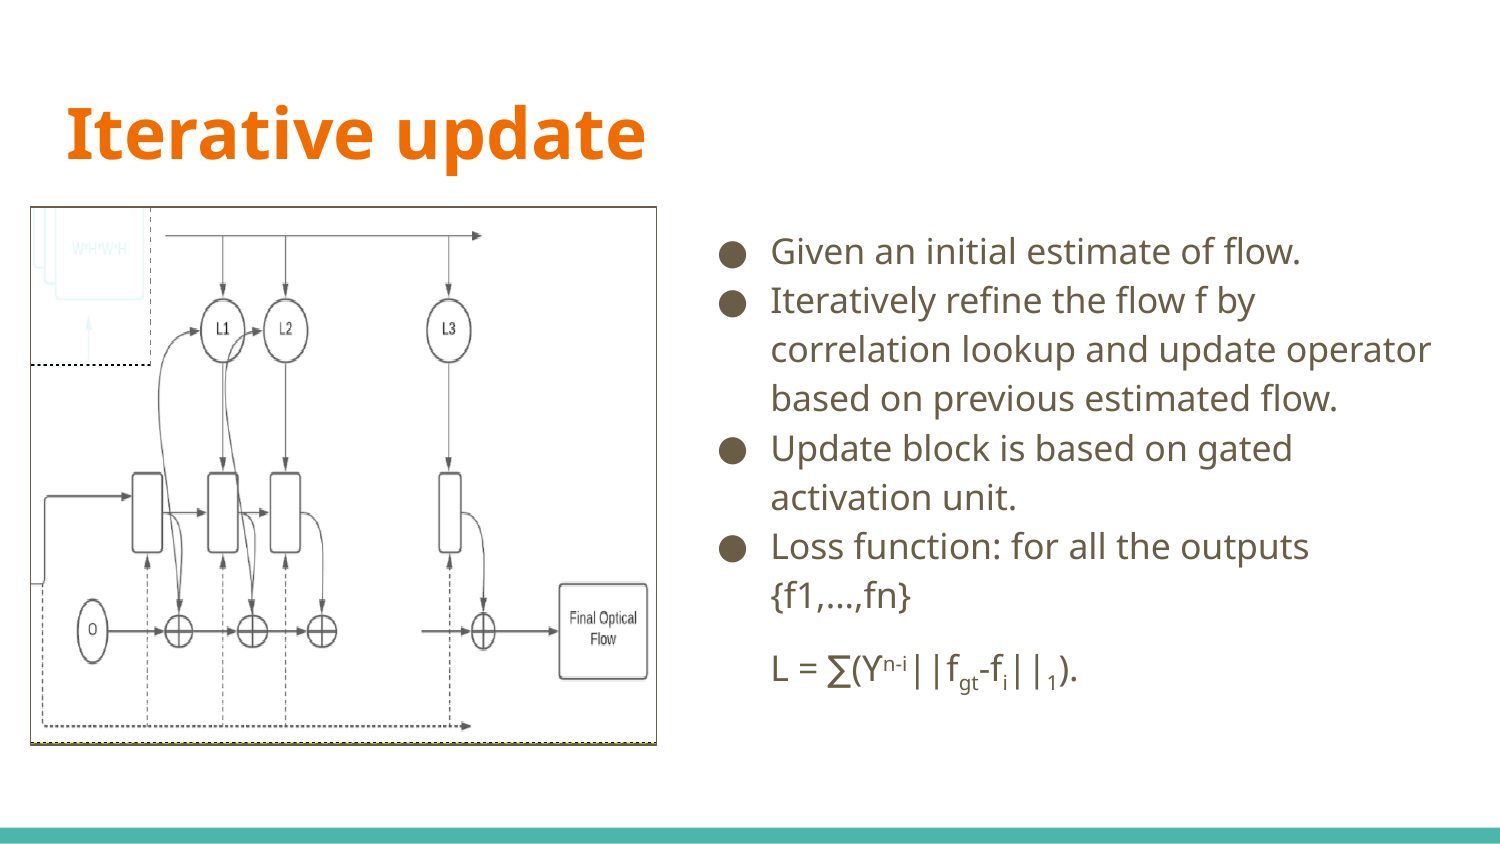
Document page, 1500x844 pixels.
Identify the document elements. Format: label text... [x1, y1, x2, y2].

picture [31, 207, 656, 745]
list Given an initial estimate of flow. Iteratively refine the flow f by correlation lookup and update operator based on previous estimated flow. Update block is based on gated activation unit. Loss function: for all the outputs {f1,...,fn} L = ∑(Ƴn-i||fgt-fi||1). [684, 207, 1449, 750]
title Iterative update [51, 72, 1449, 189]
